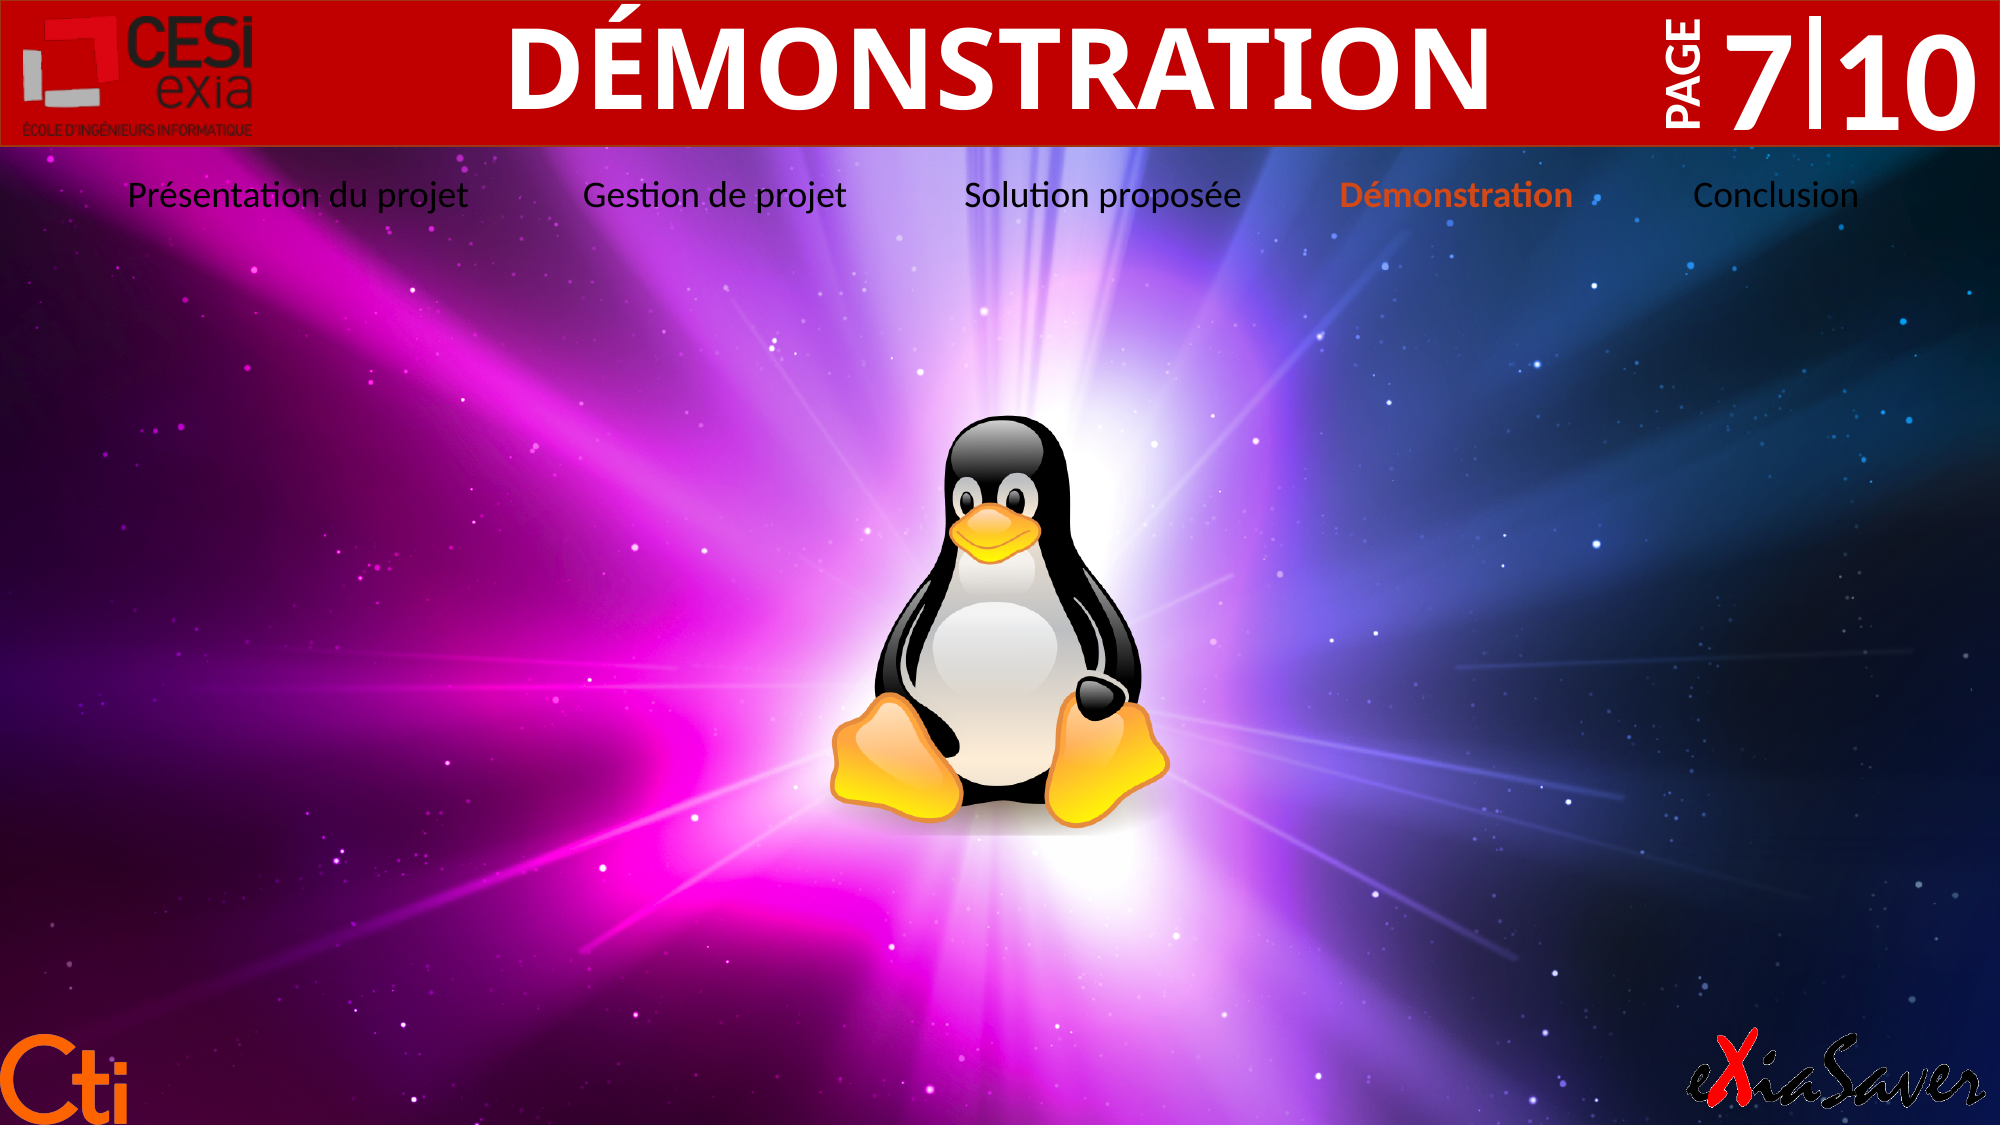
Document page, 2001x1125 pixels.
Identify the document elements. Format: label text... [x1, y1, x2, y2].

text_box 10 [1815, 0, 2000, 58]
text_box DÉMONSTRATION [0, 0, 1640, 58]
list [23, 16, 252, 136]
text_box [106, 162, 1876, 224]
text_box 7 [1706, 0, 1815, 58]
picture [0, 58, 2000, 1125]
text_box PAGE [1640, 0, 1706, 58]
